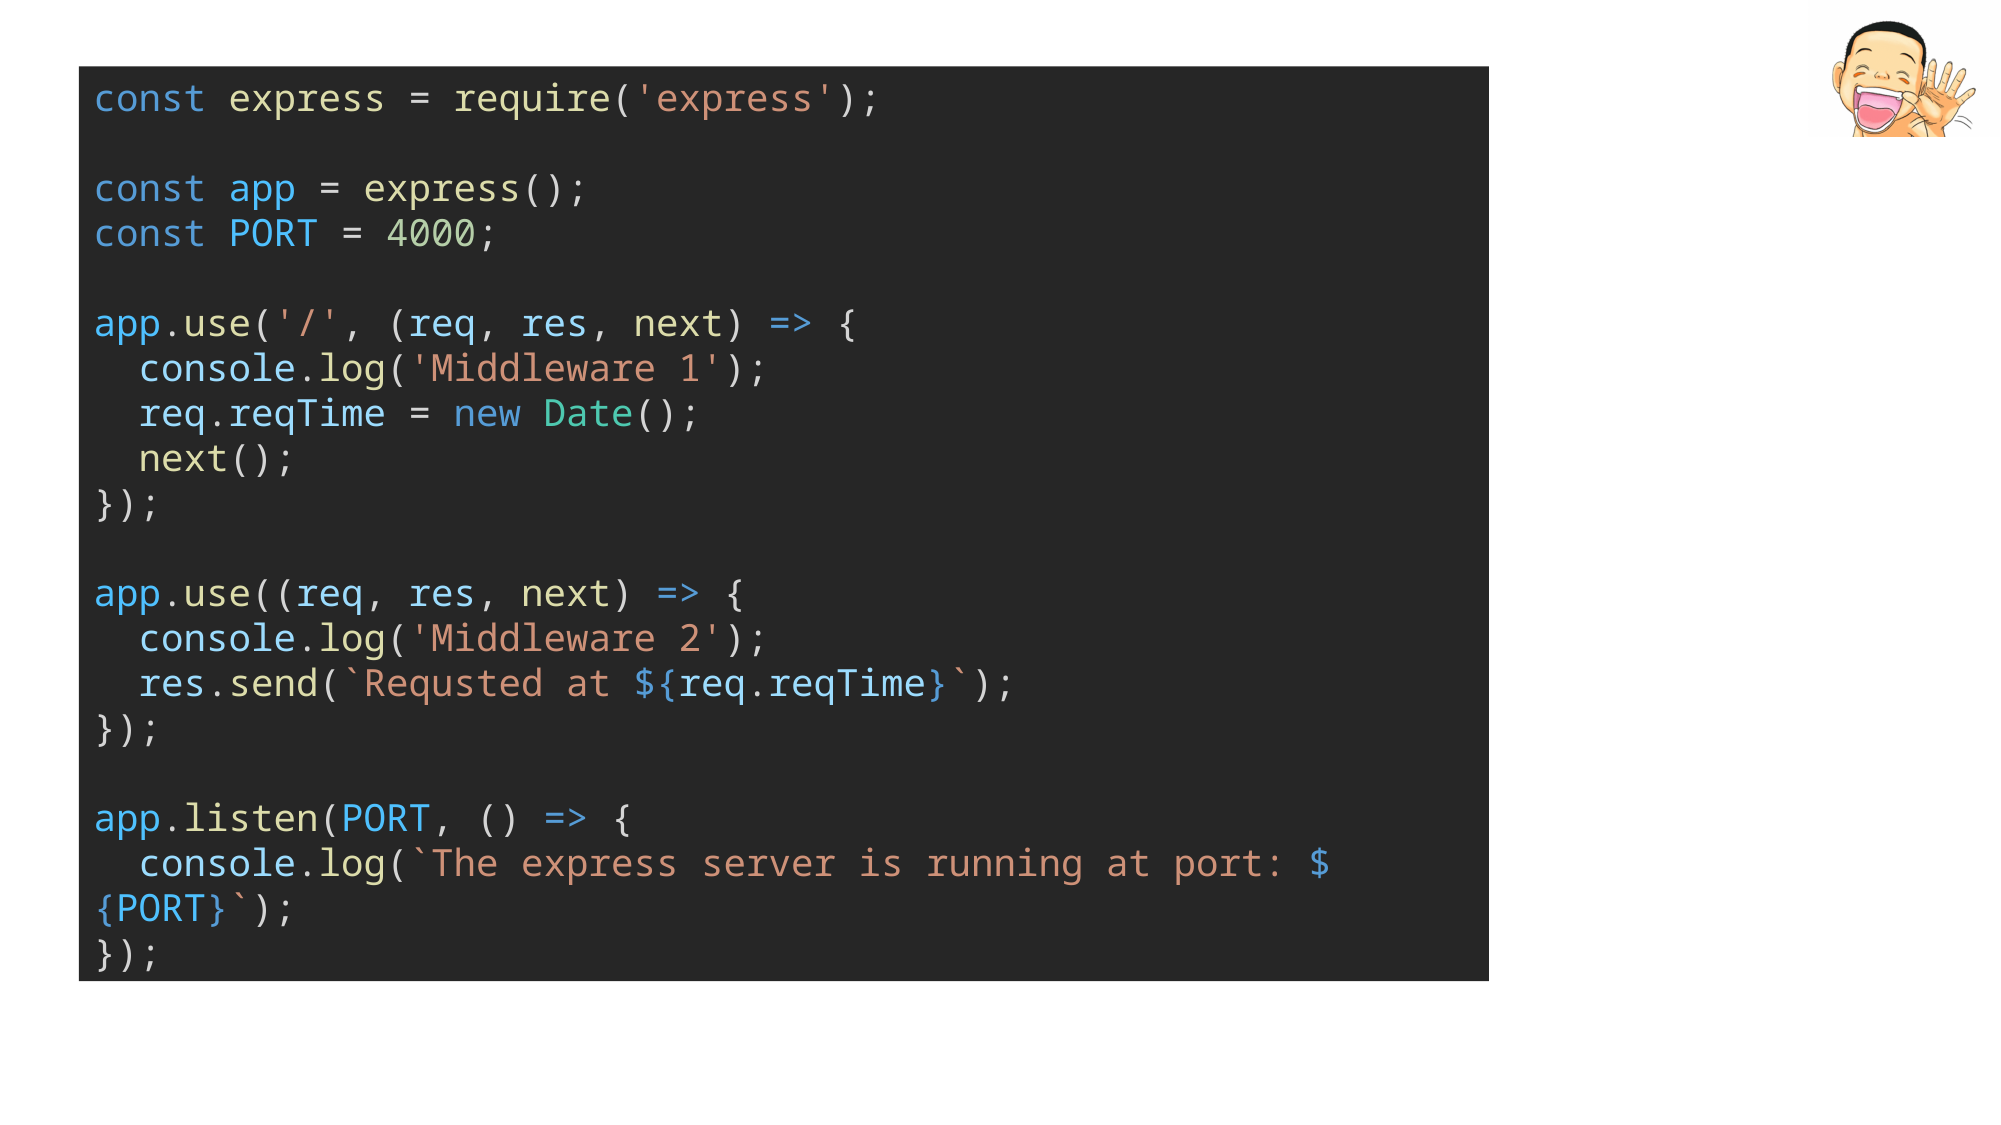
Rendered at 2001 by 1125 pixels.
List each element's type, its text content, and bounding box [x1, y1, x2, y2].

picture [1808, 0, 2000, 137]
text_box const express = require('express'); const app = express(); const PORT = 4000; app.use('/', (req, res, next) => { console.log('Middleware 1'); req.reqTime = new Date(); next(); }); app.use((req, res, next) => { console.log('Middleware 2'); res.send(`Requsted at ${req.reqTime}`); }); app.listen(PORT, () => { console.log(`The express server is running at port: ${PORT}`); }); [78, 66, 1489, 982]
